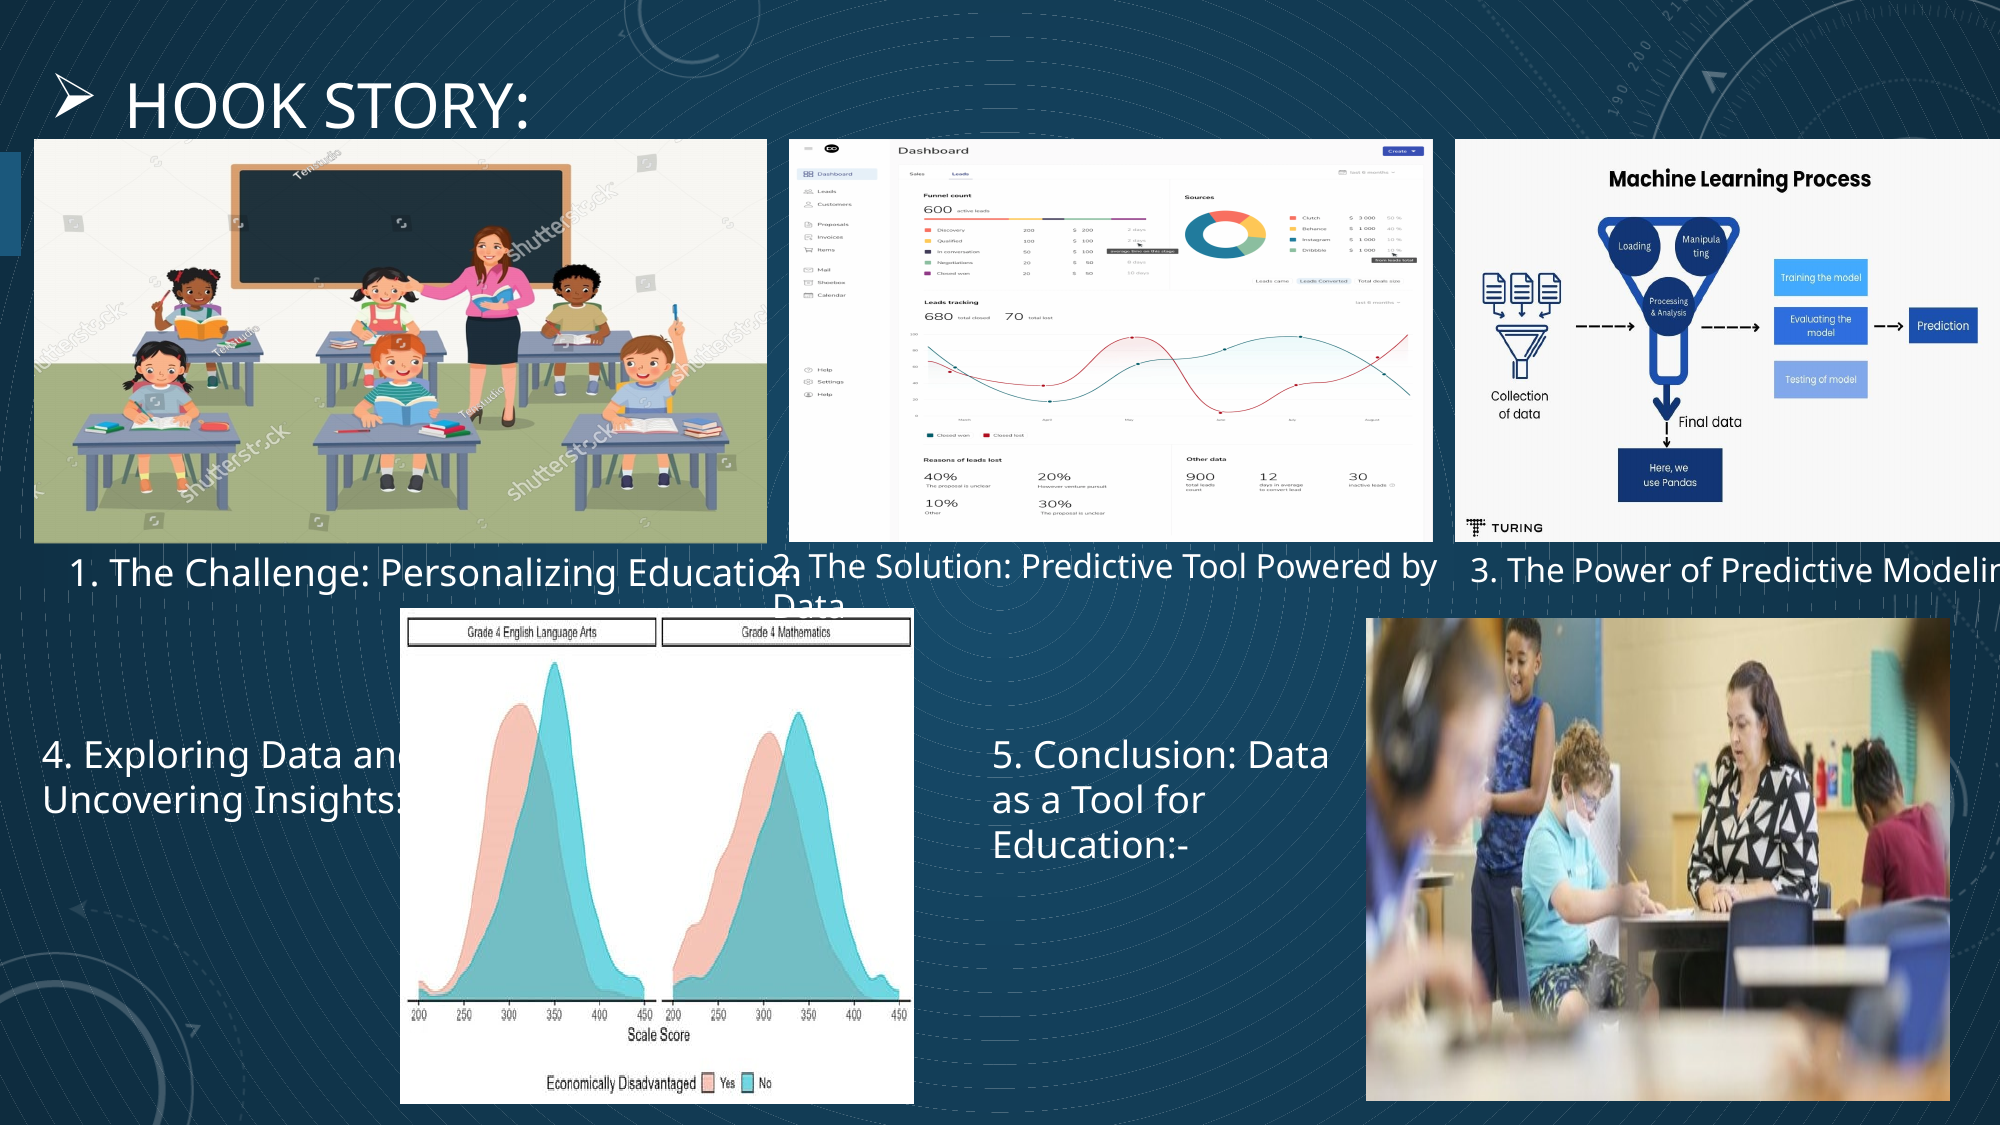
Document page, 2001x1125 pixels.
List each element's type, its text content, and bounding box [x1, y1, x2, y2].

text_box 5. Conclusion: Data as a Tool for Education:- [977, 723, 1360, 874]
text_box 3. The Power of Predictive Modeling [1455, 553, 2000, 597]
picture [0, 0, 2000, 1125]
text_box 2. The Solution: Predictive Tool Powered by Data [757, 537, 1456, 633]
text_box 1. The Challenge: Personalizing Education [53, 596, 757, 602]
text_box 4. Exploring Data and Uncovering Insights:- [27, 723, 394, 829]
title Hook Story: [34, 0, 604, 139]
